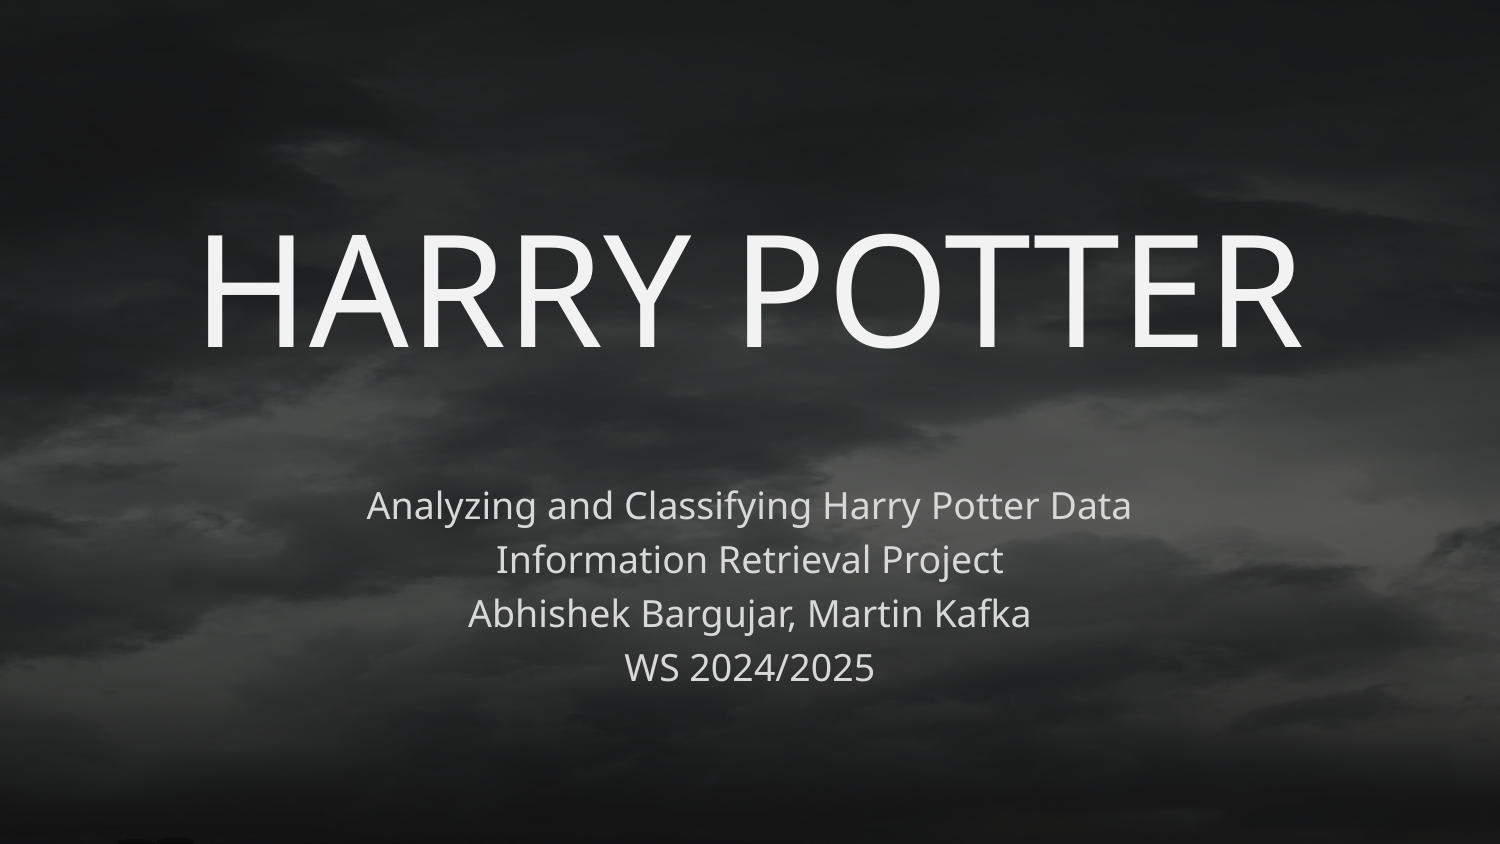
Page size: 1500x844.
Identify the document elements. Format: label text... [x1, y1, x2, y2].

text_box HARRY POTTER [90, 185, 1410, 385]
text_box [0, 0, 1500, 844]
text_box Analyzing and Classifying Harry Potter Data Information Retrieval Project Abhishek Bargujar, Martin Kafka WS 2024/2025 [285, 386, 1215, 777]
